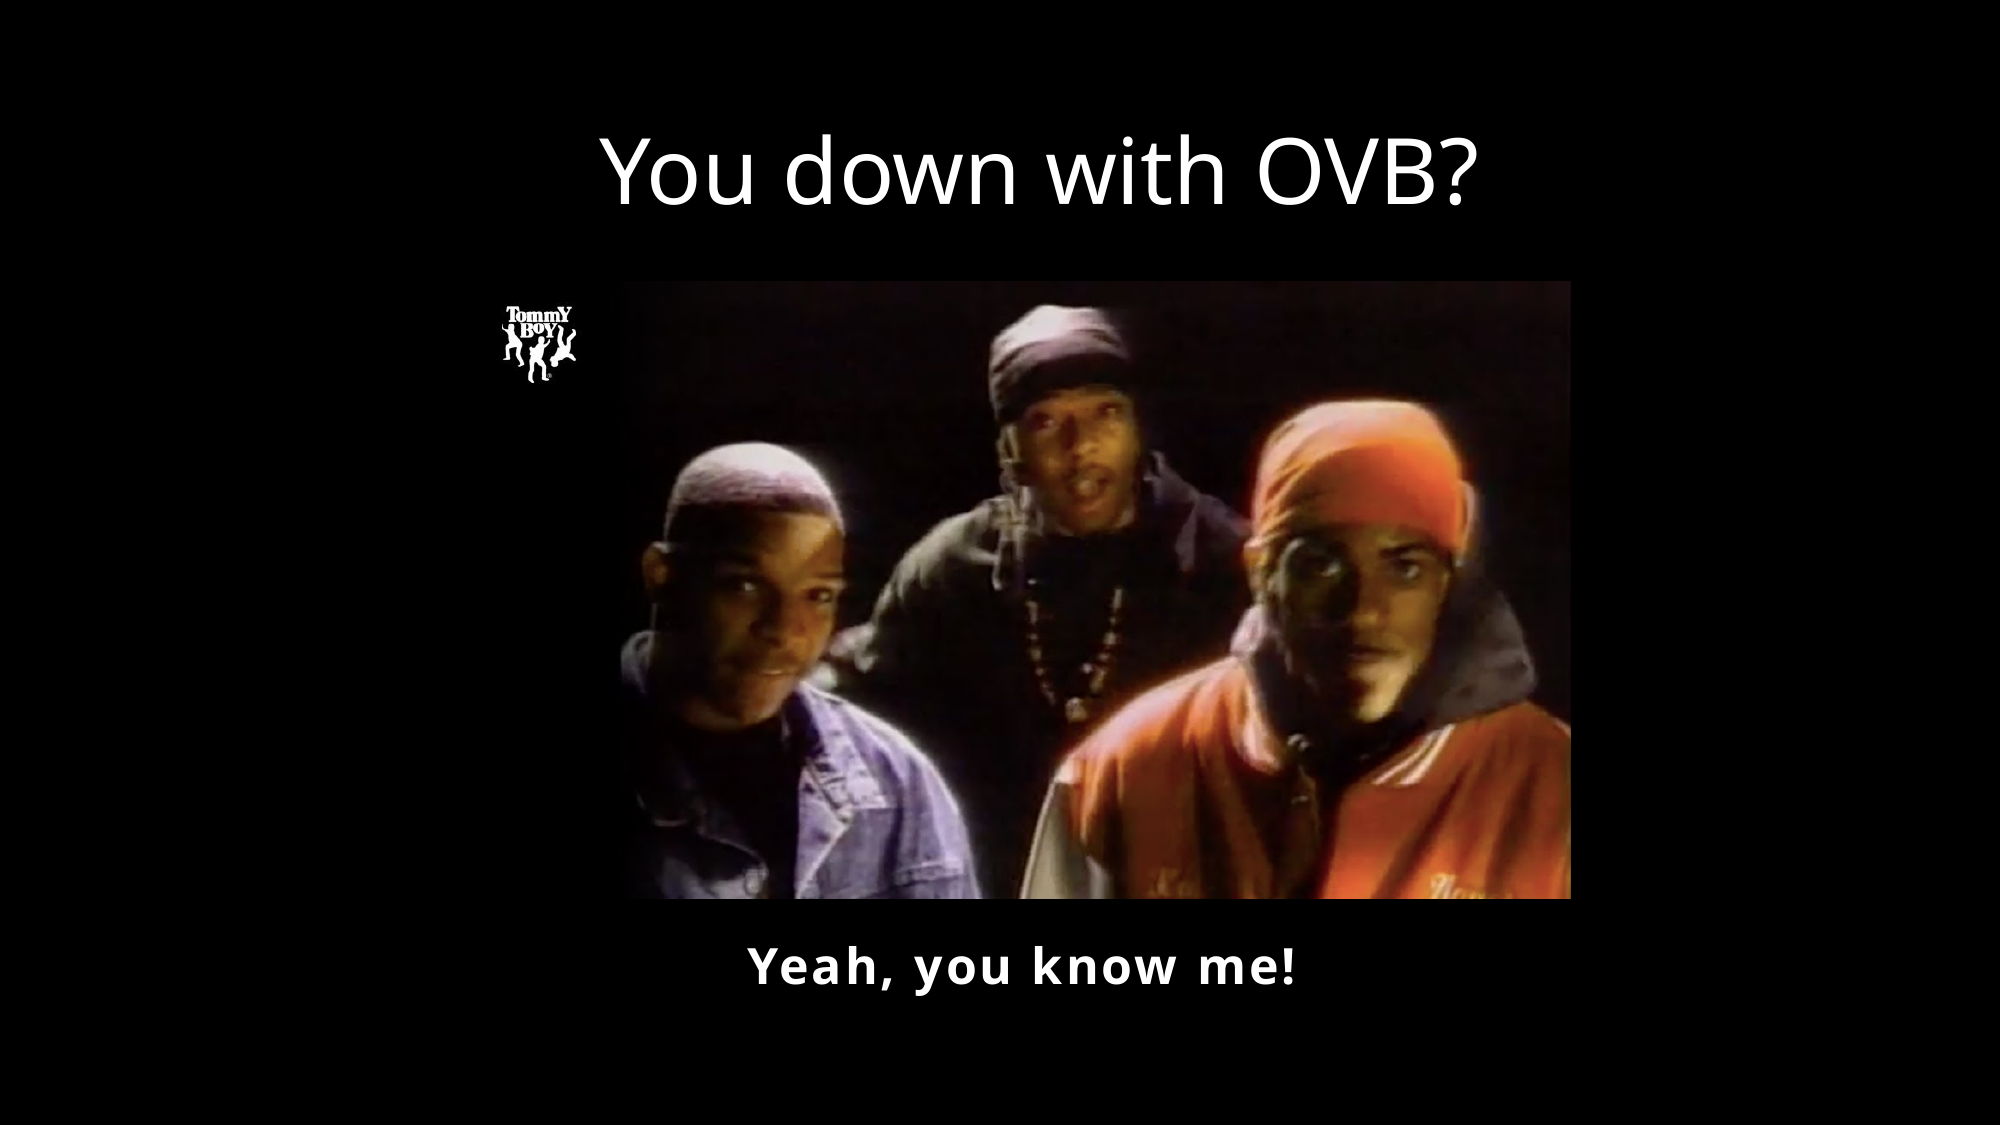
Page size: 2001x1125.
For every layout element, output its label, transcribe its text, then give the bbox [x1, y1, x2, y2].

title You down with OVB? [500, 91, 1580, 258]
text_box Yeah, you know me! [482, 899, 1562, 1006]
picture [472, 281, 1571, 899]
